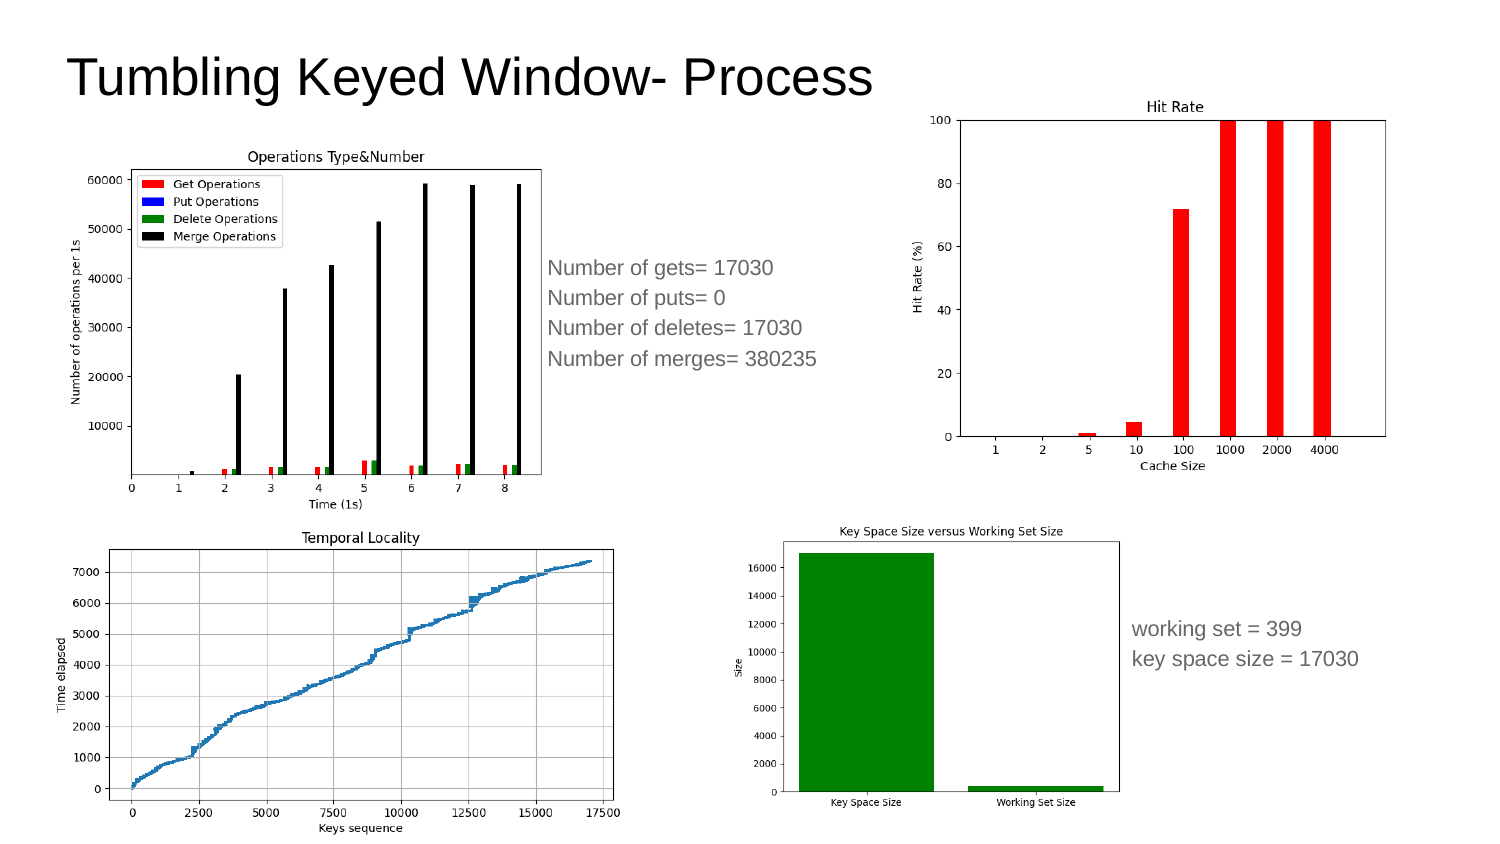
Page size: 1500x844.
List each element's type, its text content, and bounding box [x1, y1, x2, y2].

picture [728, 502, 1163, 828]
picture [891, 70, 1440, 482]
title Tumbling Keyed Window- Process [51, 27, 1449, 122]
text_box working set = 399 key space size = 17030 [1168, 595, 1500, 687]
text_box Number of gets= 17030 Number of puts= 0 Number of deletes= 17030 Number of merges= 380235 [597, 234, 886, 416]
picture [27, 121, 678, 836]
